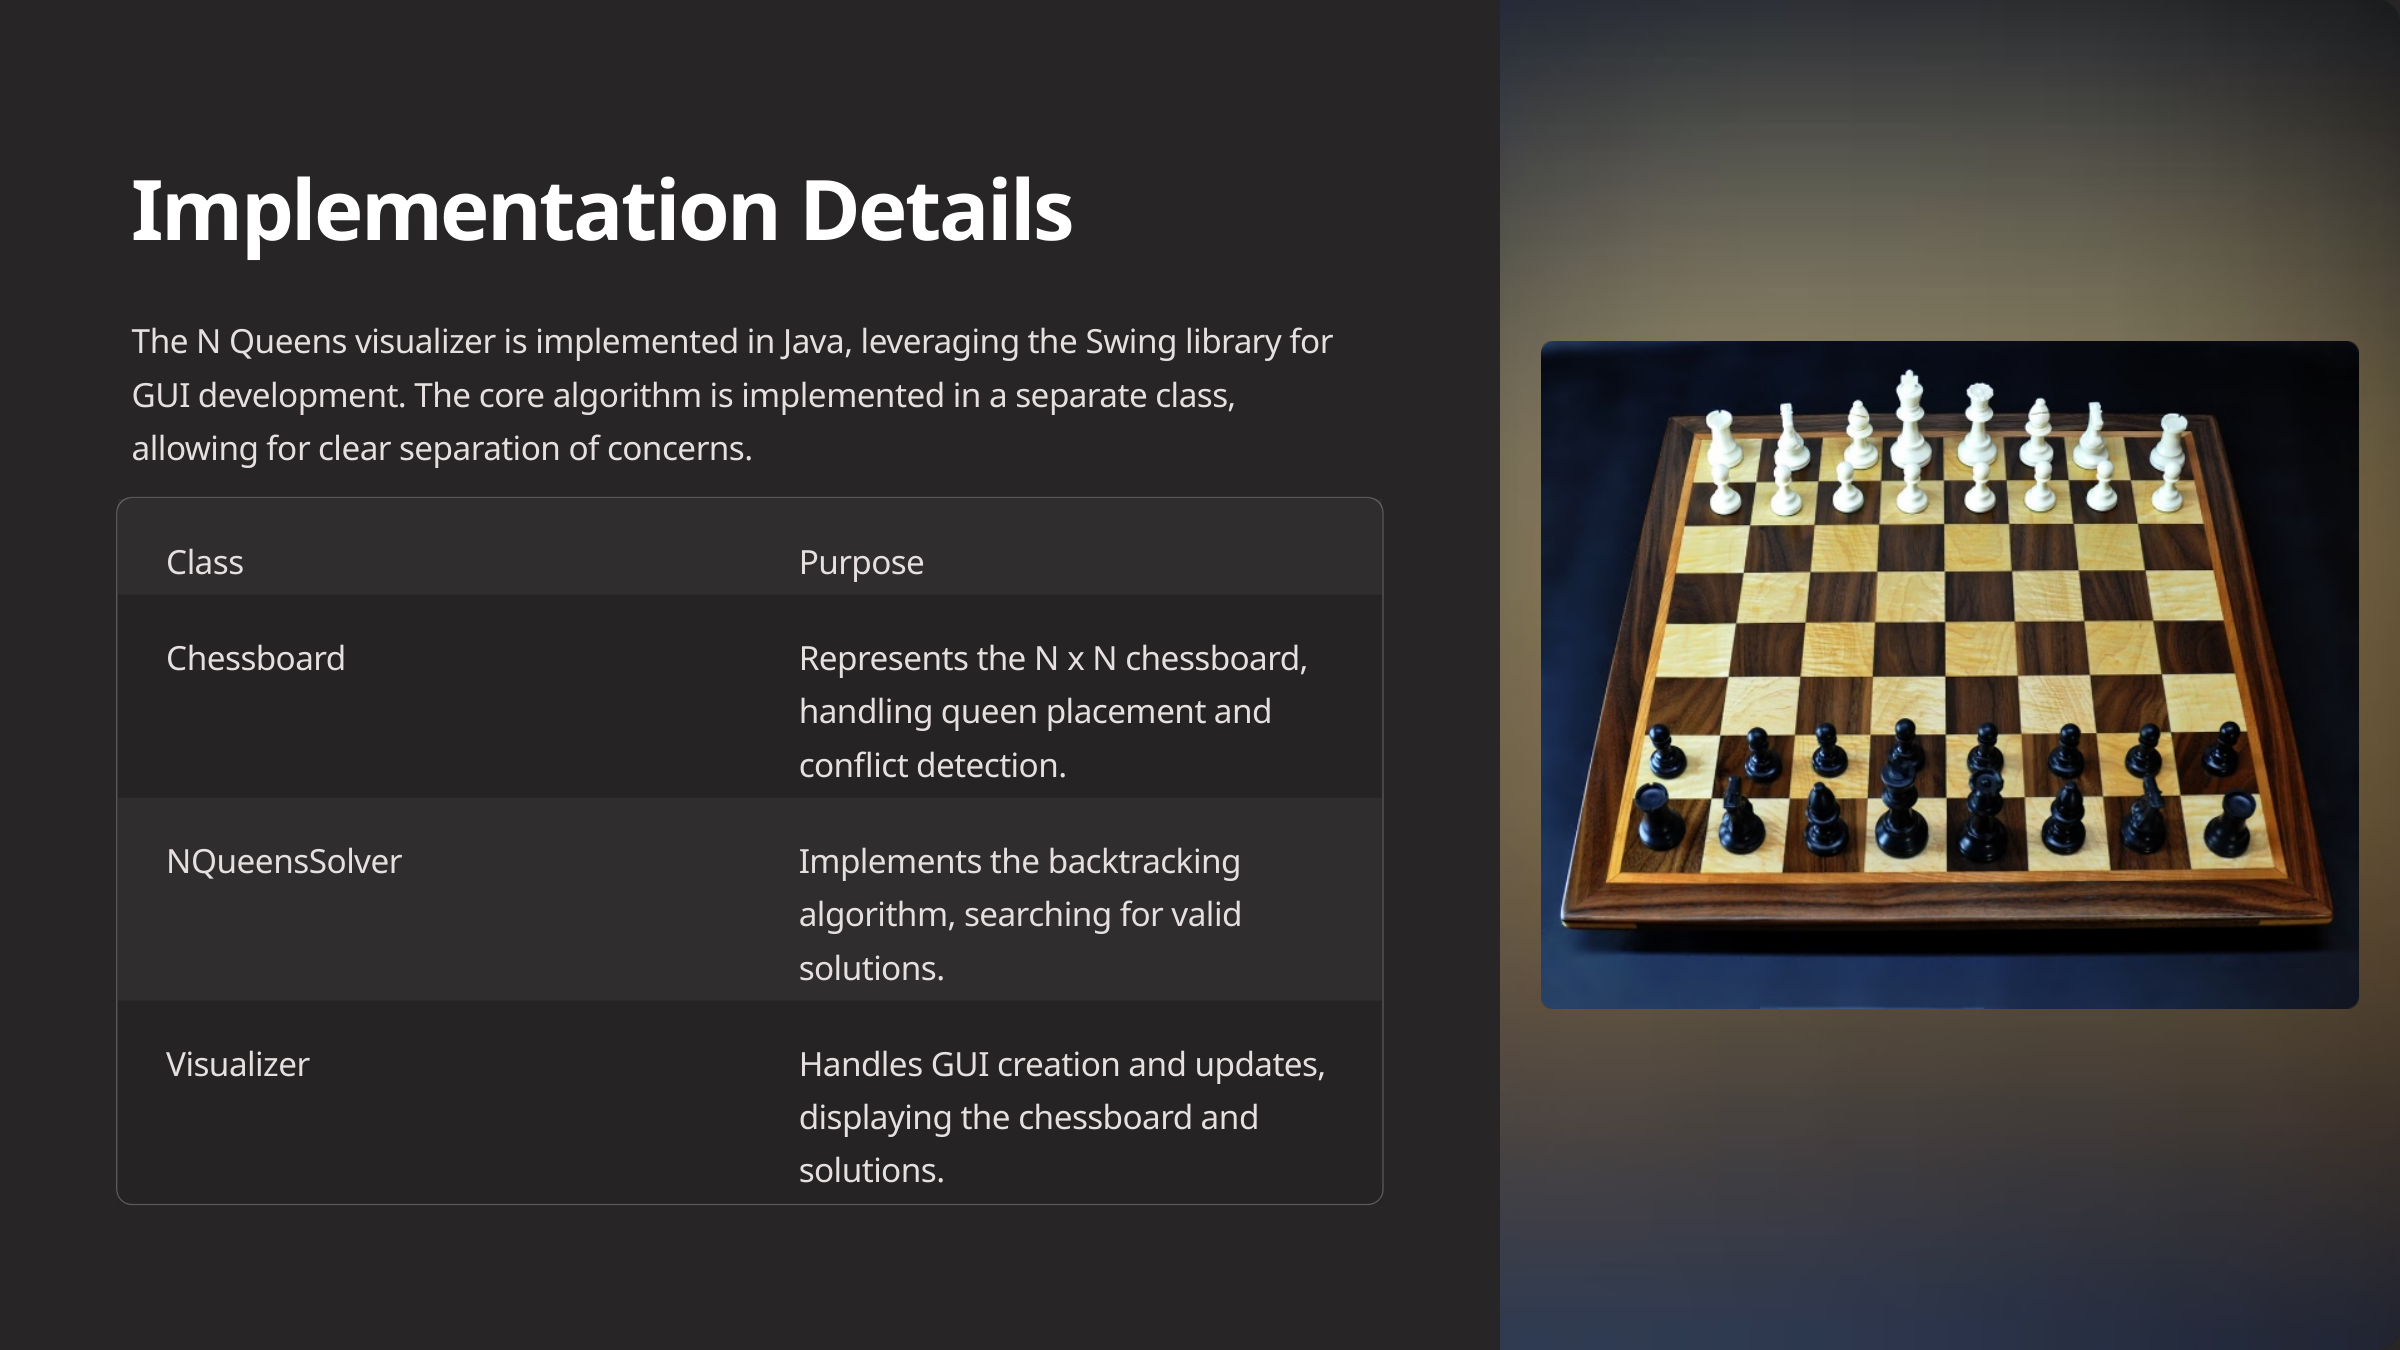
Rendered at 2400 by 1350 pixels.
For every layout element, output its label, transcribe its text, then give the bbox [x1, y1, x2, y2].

text_box Class [151, 520, 716, 574]
text_box Implements the backtracking algorithm, searching for valid solutions. [784, 818, 1349, 980]
text_box [118, 498, 1382, 594]
text_box Purpose [784, 520, 1349, 574]
text_box The N Queens visualizer is implemented in Java, leveraging the Swing library for GUI development. The core algorithm is implemented in a separate class, allowing for clear separation of concerns. [116, 299, 1384, 461]
text_box Visualizer [151, 1021, 716, 1076]
text_box Chessboard [151, 616, 716, 670]
text_box Implementation Details [116, 145, 1007, 250]
picture [1499, 0, 2400, 1350]
text_box [0, 0, 1499, 1350]
text_box [118, 797, 1382, 1000]
text_box [118, 1000, 1382, 1204]
text_box Represents the N x N chessboard, handling queen placement and conflict detection. [784, 616, 1349, 777]
text_box [118, 594, 1382, 797]
text_box Handles GUI creation and updates, displaying the chessboard and solutions. [784, 1021, 1349, 1183]
text_box NQueensSolver [151, 818, 716, 873]
